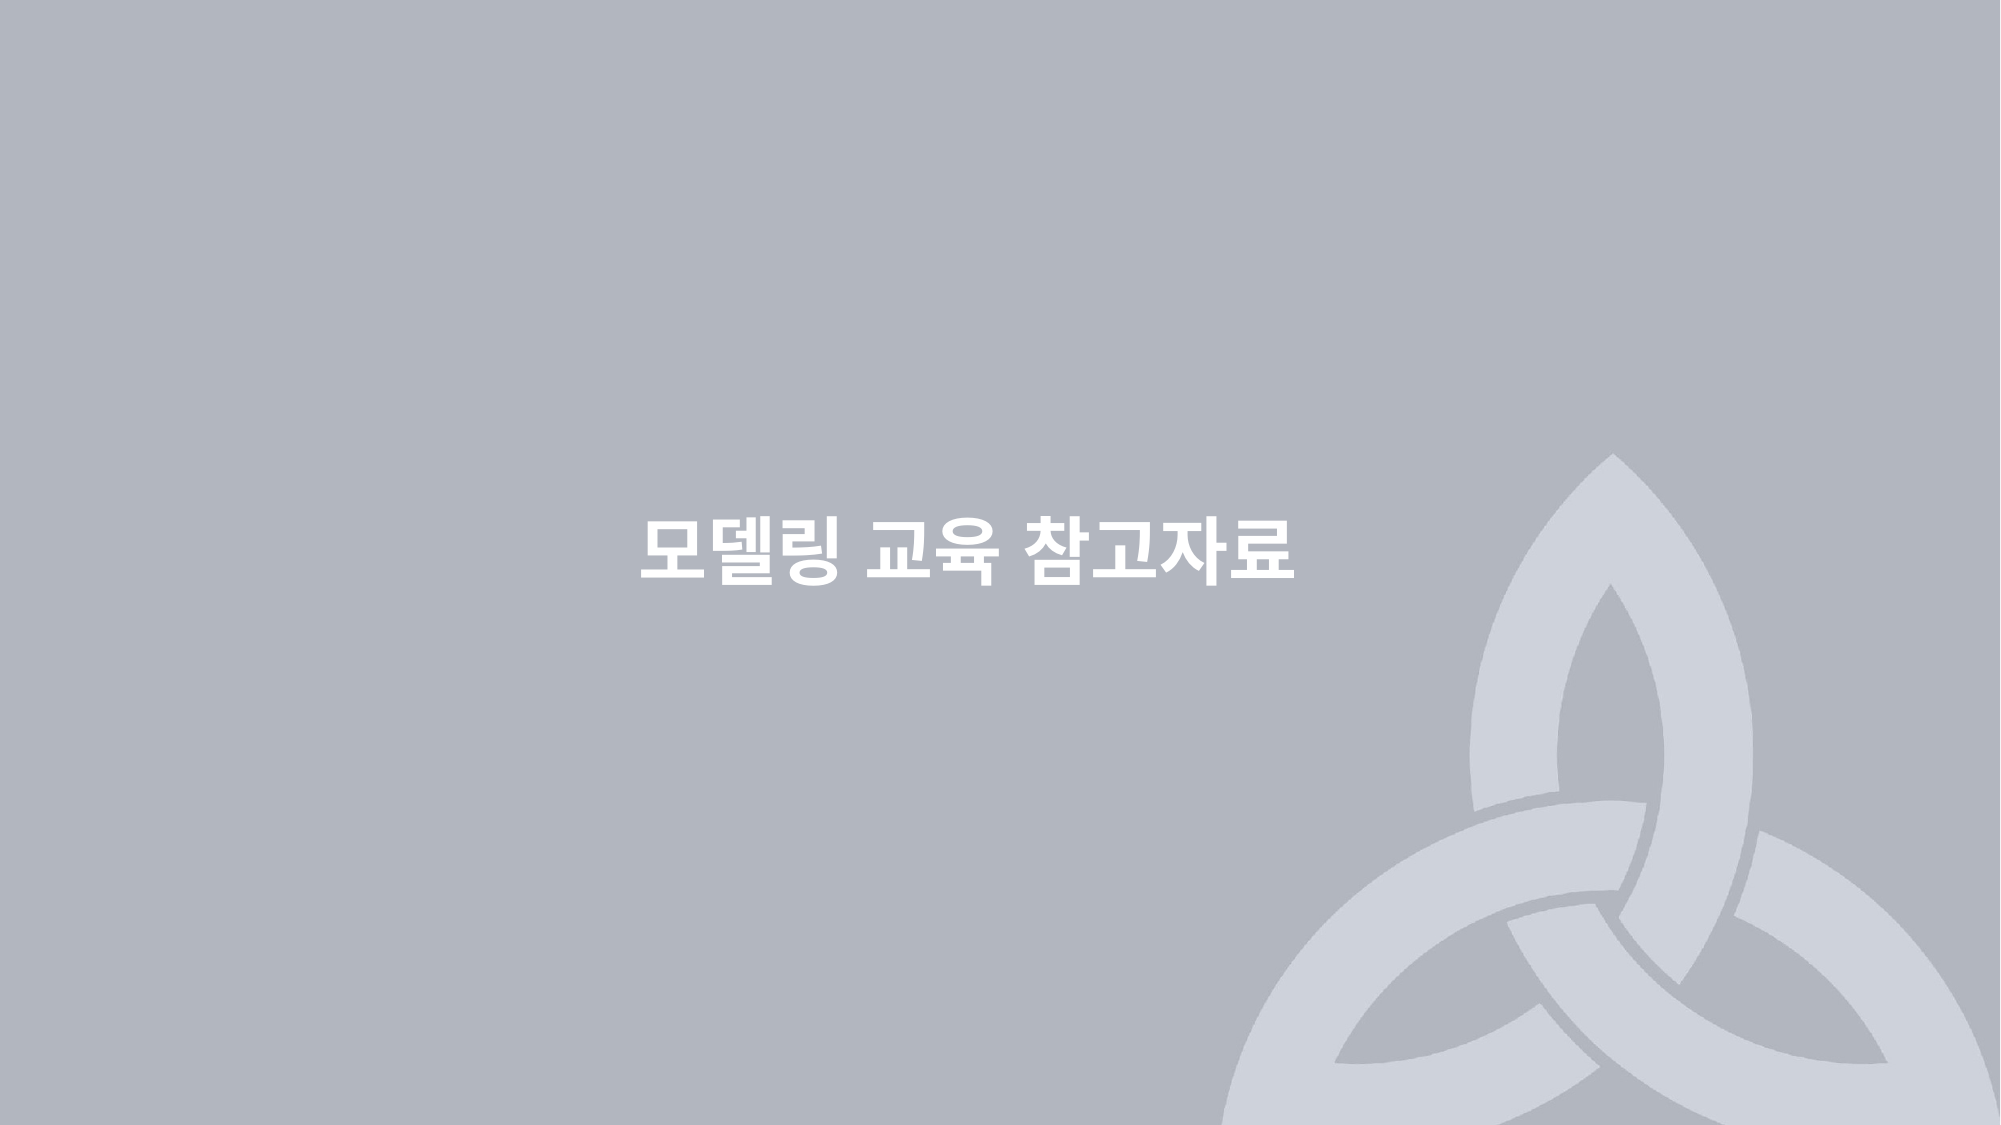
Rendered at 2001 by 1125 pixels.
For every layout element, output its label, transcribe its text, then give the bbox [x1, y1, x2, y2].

picture [0, 0, 2001, 1125]
text_box 모델링 교육 참고자료 [623, 507, 1472, 578]
